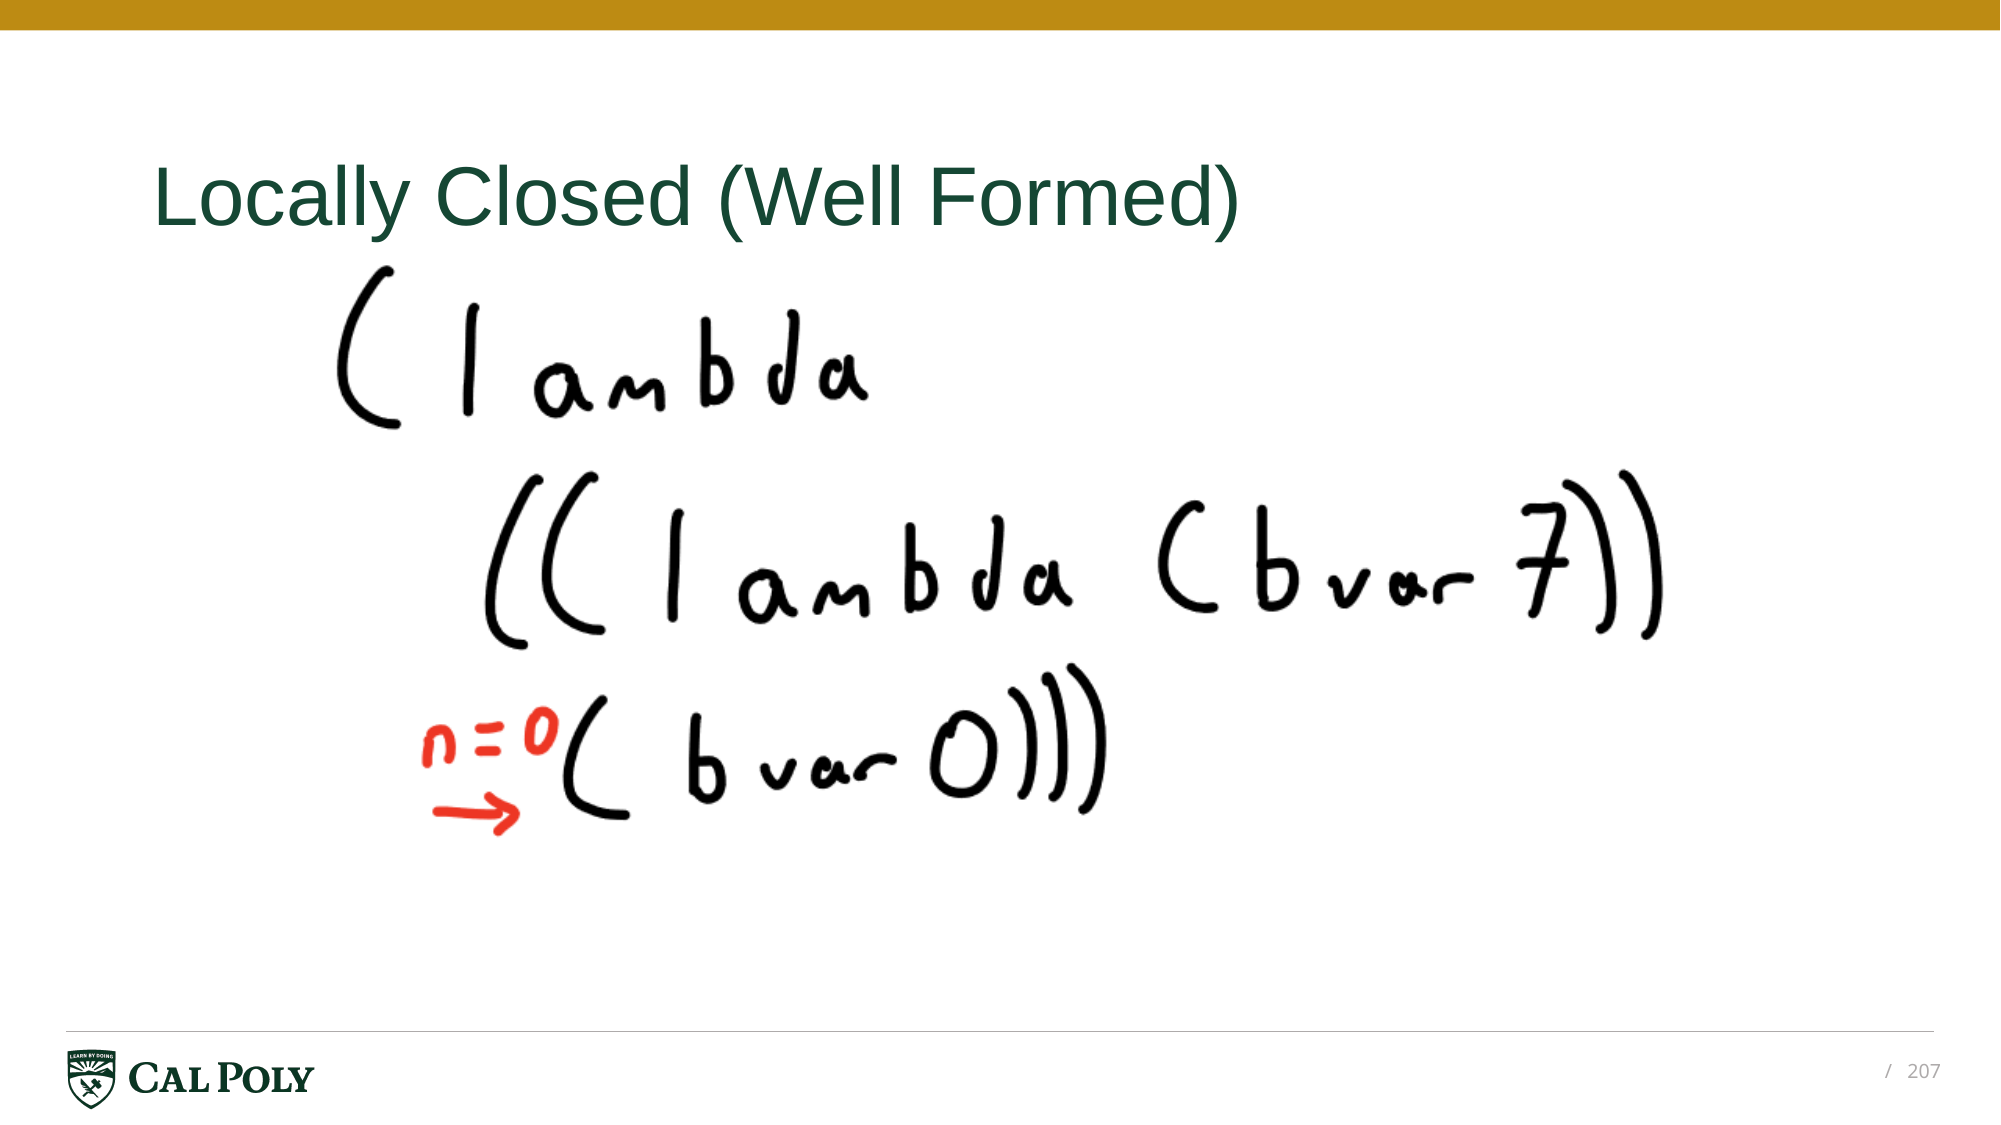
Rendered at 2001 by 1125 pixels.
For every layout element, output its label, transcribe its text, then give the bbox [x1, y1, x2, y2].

picture [292, 250, 1708, 875]
picture [43, 1025, 338, 1125]
slide_number / 207 [1866, 1041, 1956, 1102]
title Locally Closed (Well Formed) [137, 147, 1888, 250]
